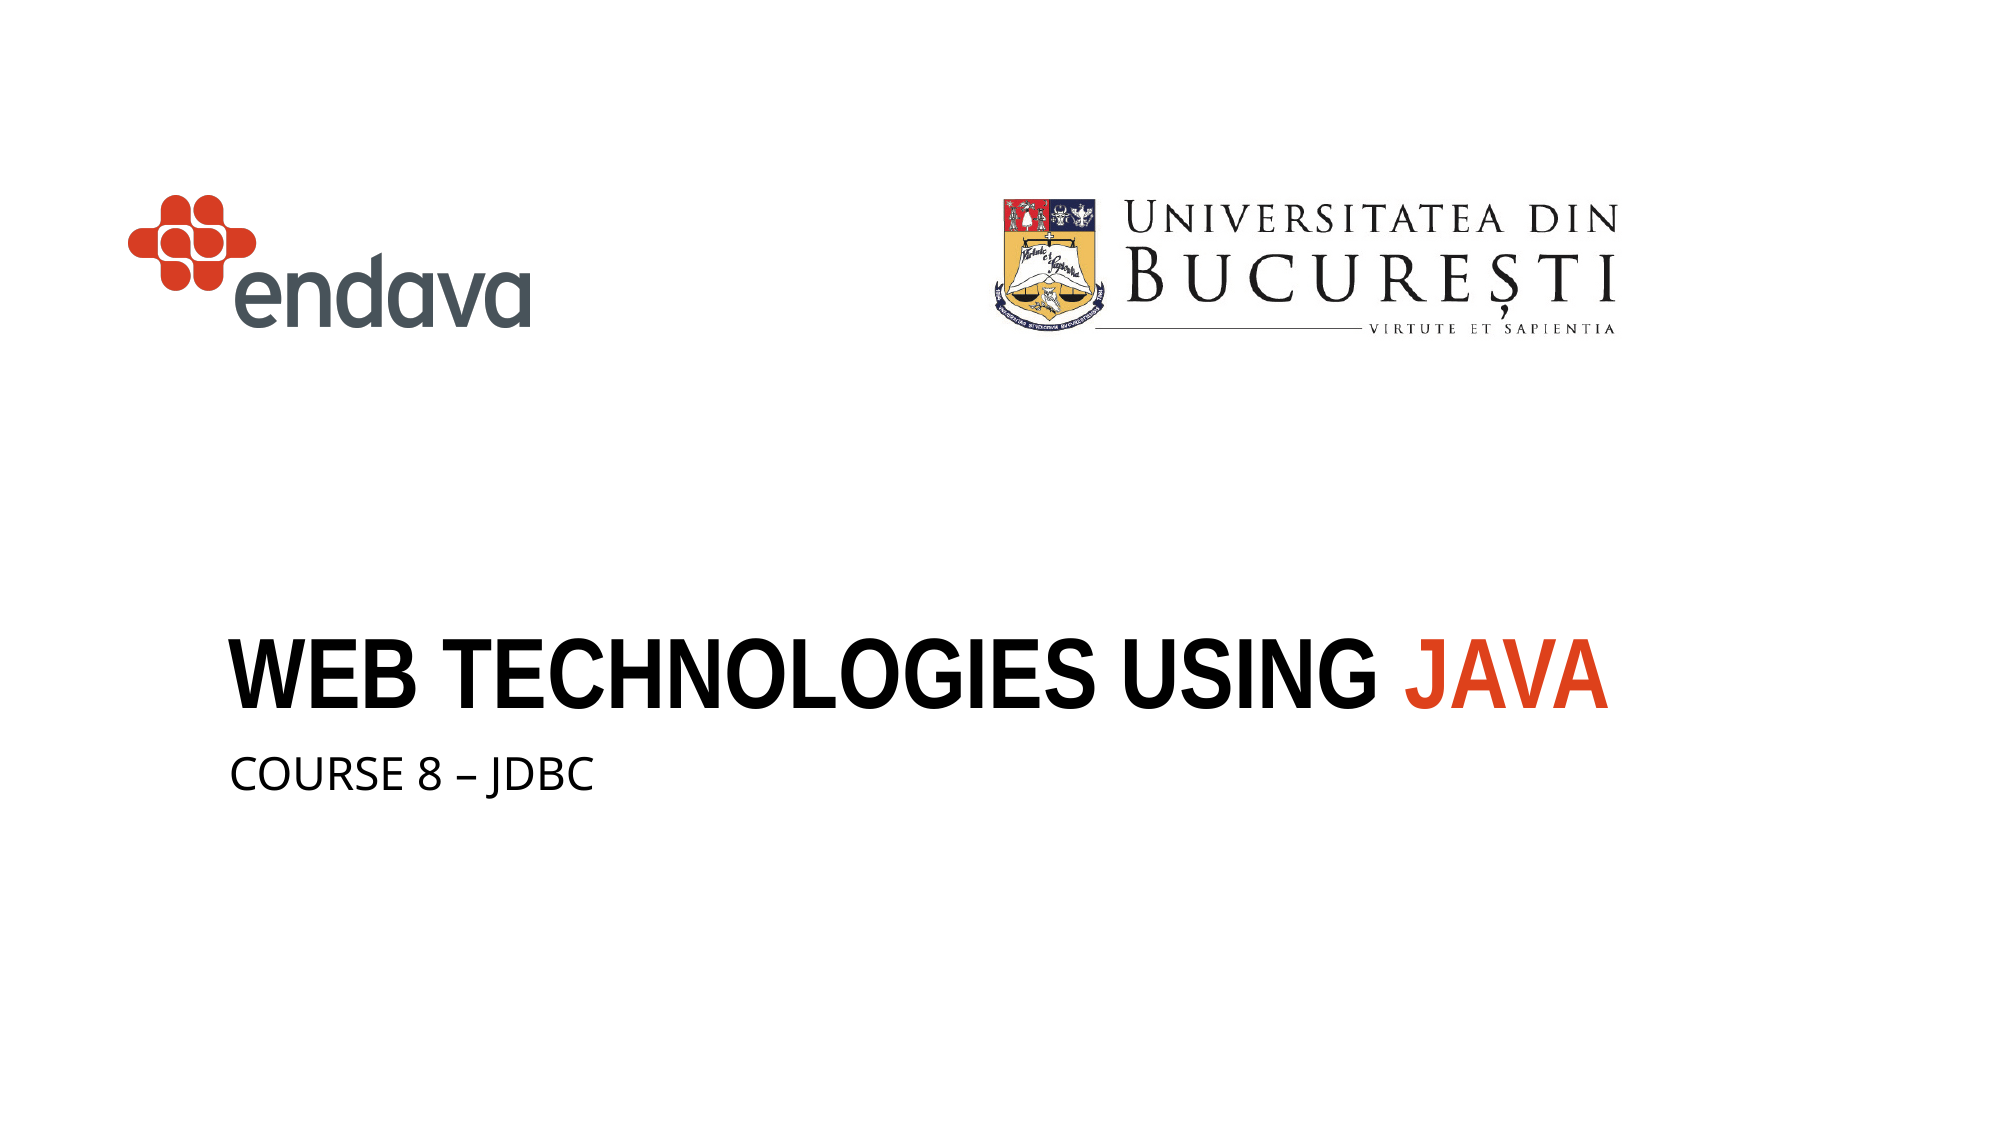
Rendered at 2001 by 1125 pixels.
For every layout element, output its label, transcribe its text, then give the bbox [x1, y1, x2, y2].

list Course 8 – JDBC [228, 743, 1419, 915]
title Web technologies using java [228, 558, 1637, 733]
picture [978, 176, 1637, 353]
picture [128, 195, 530, 328]
